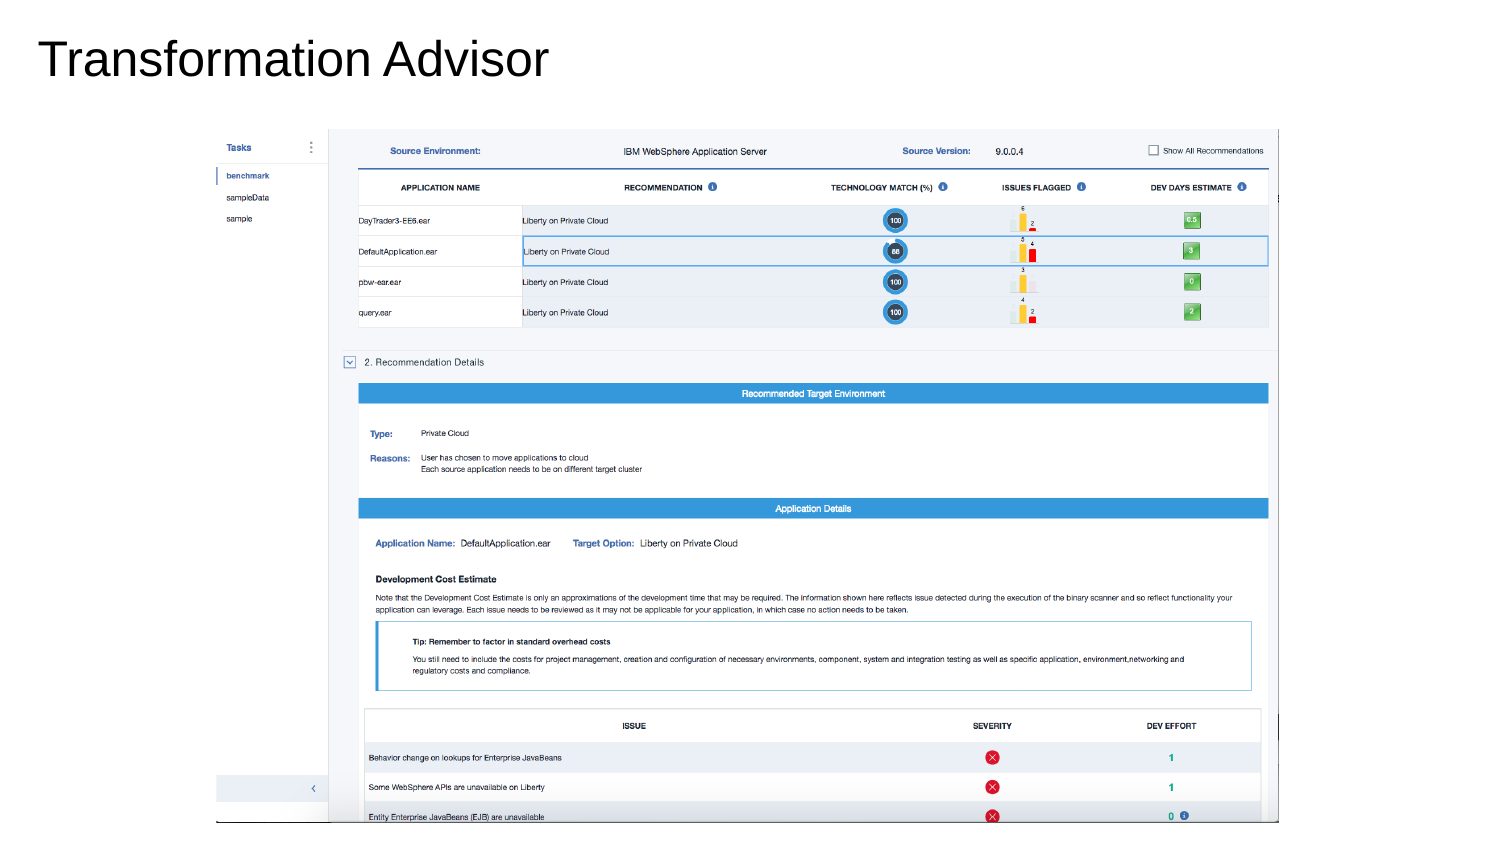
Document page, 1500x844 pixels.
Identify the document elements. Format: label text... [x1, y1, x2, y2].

picture [216, 129, 1279, 823]
title Transformation Advisor [37, 33, 713, 96]
